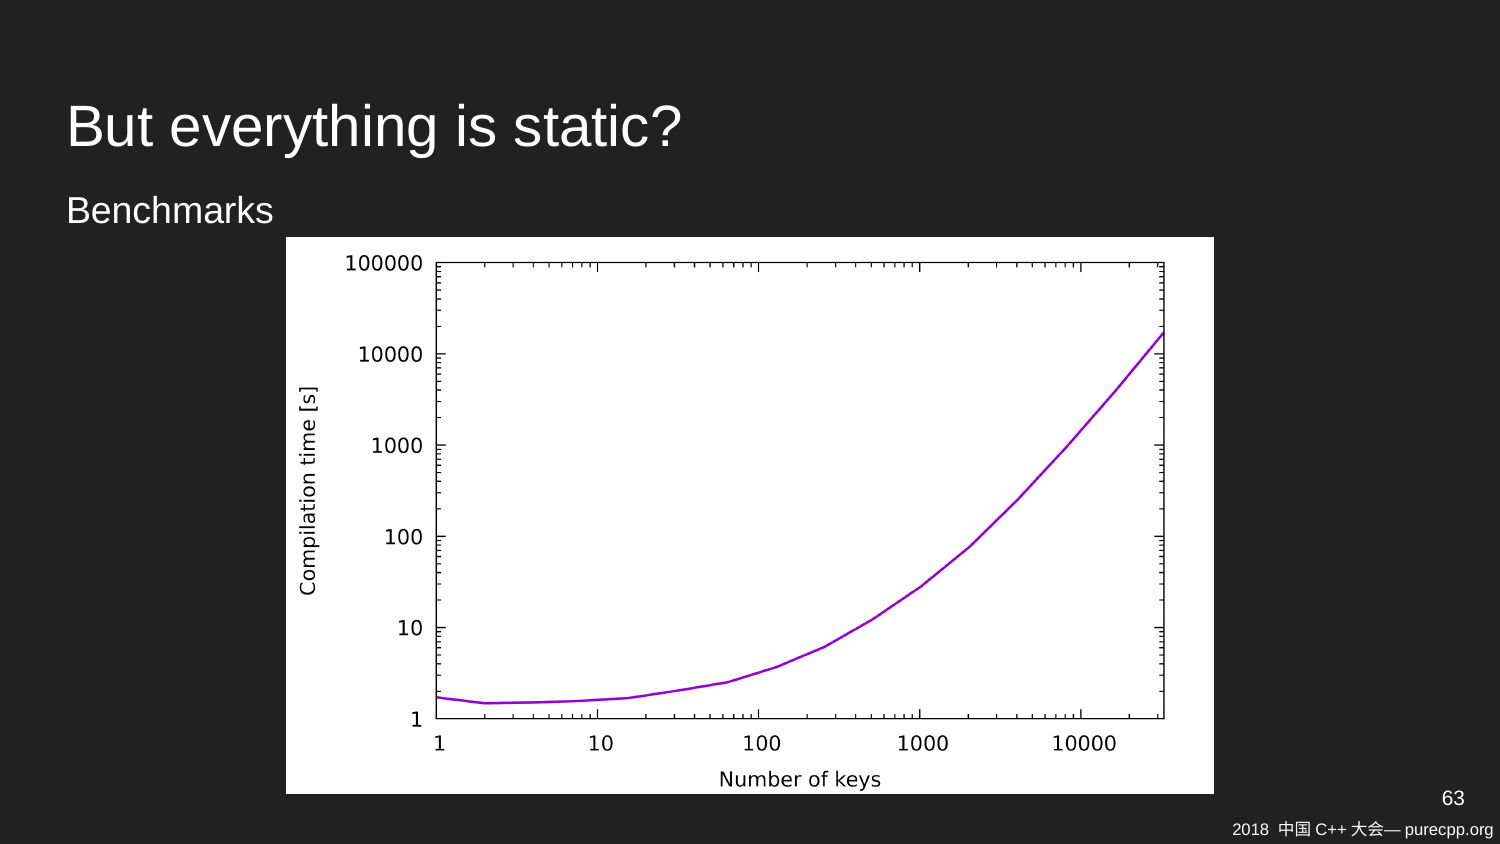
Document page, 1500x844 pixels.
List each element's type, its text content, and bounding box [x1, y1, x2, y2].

list Benchmarks [51, 164, 1449, 238]
picture [286, 237, 1214, 794]
title But everything is static? [51, 72, 1449, 164]
slide_number 63 [1389, 764, 1480, 830]
